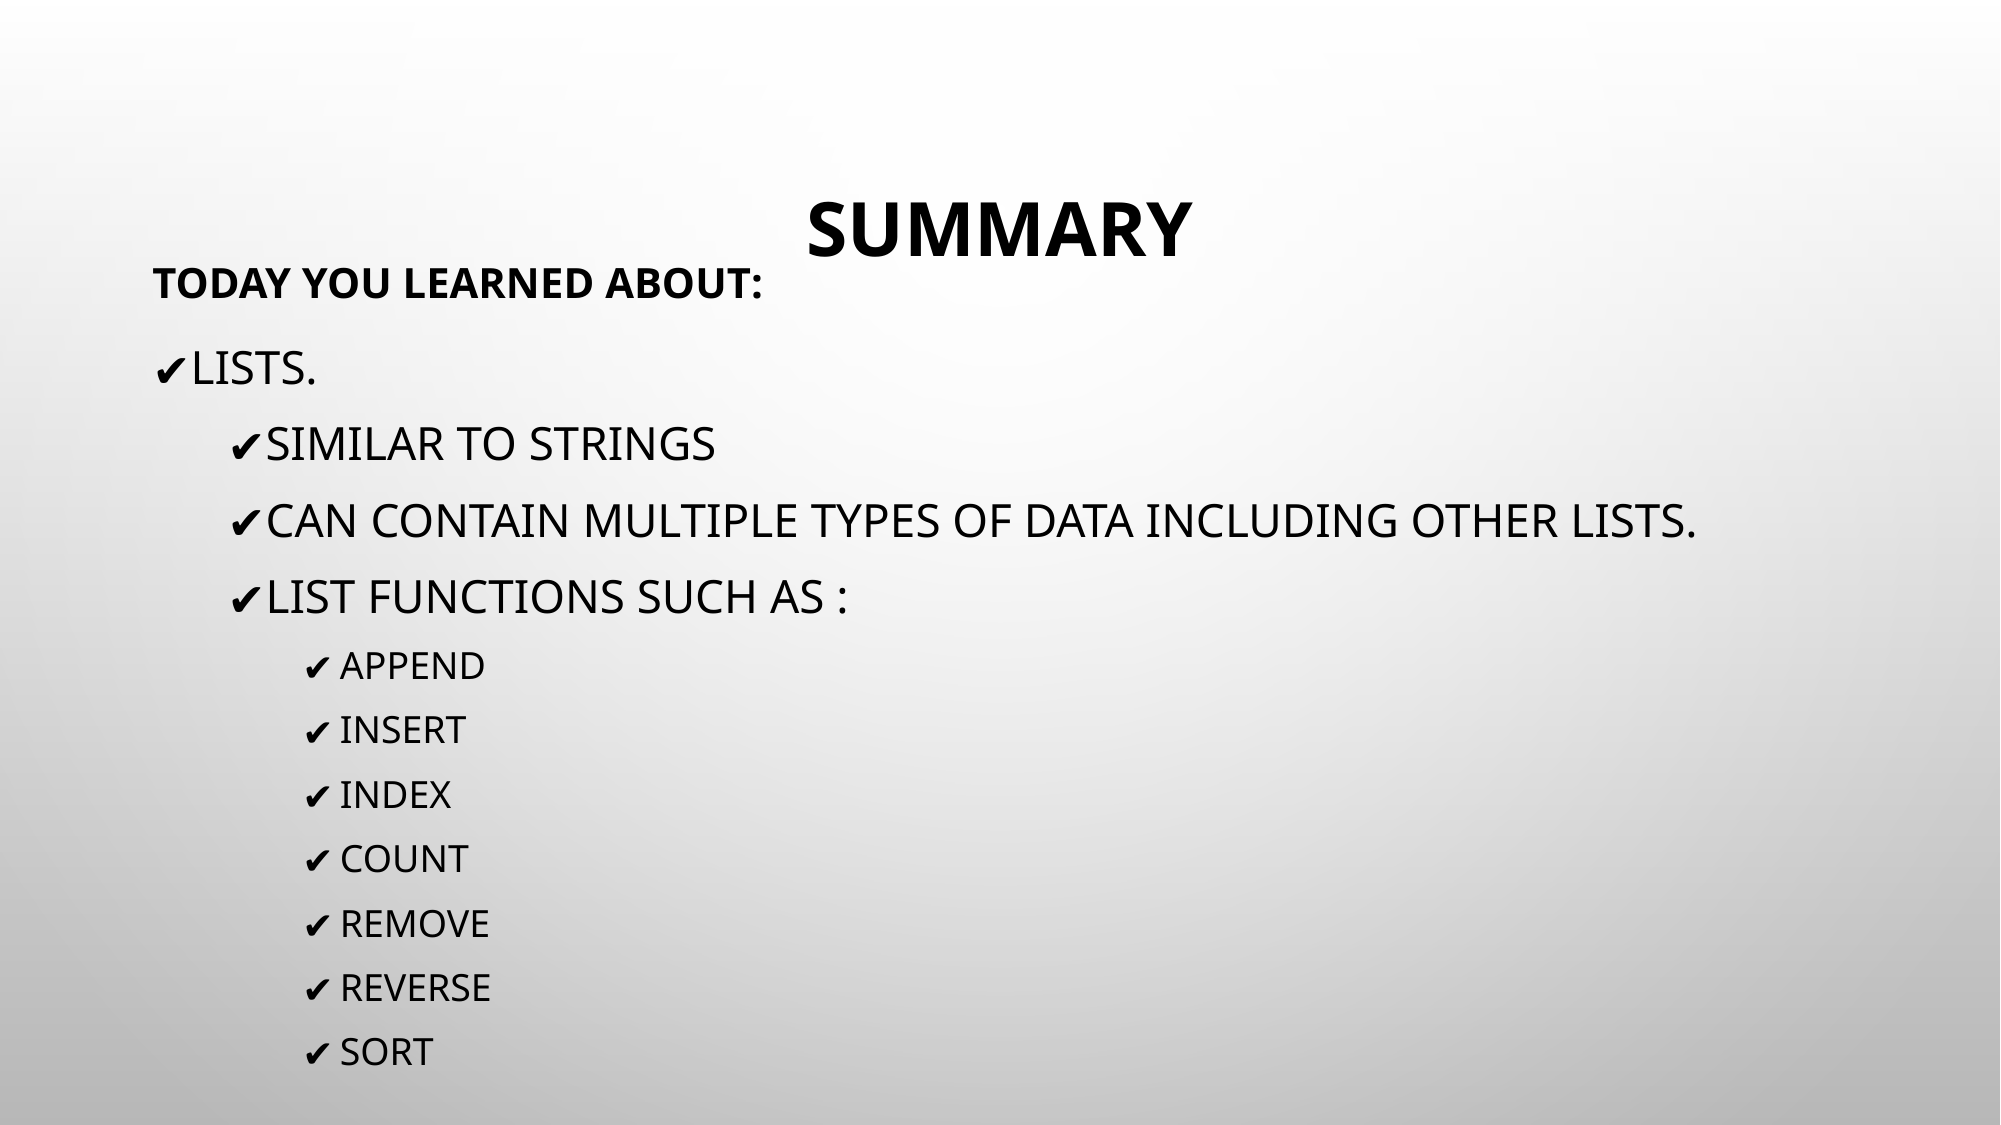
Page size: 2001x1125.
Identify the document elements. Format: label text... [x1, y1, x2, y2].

title SUMMARY [149, 101, 1851, 239]
list TODAY YOU LEARNED ABOUT: LISTS. SIMILAR TO STRINGS CAN CONTAIN MULTIPLE TYPES OF DATA INCLUDING OTHER LISTS. LIST FUNCTIONS SUCH AS : APPEND INSERT INDEX COUNT REMOVE REVERSE SORT [137, 239, 1863, 1100]
picture [0, 0, 2000, 1125]
